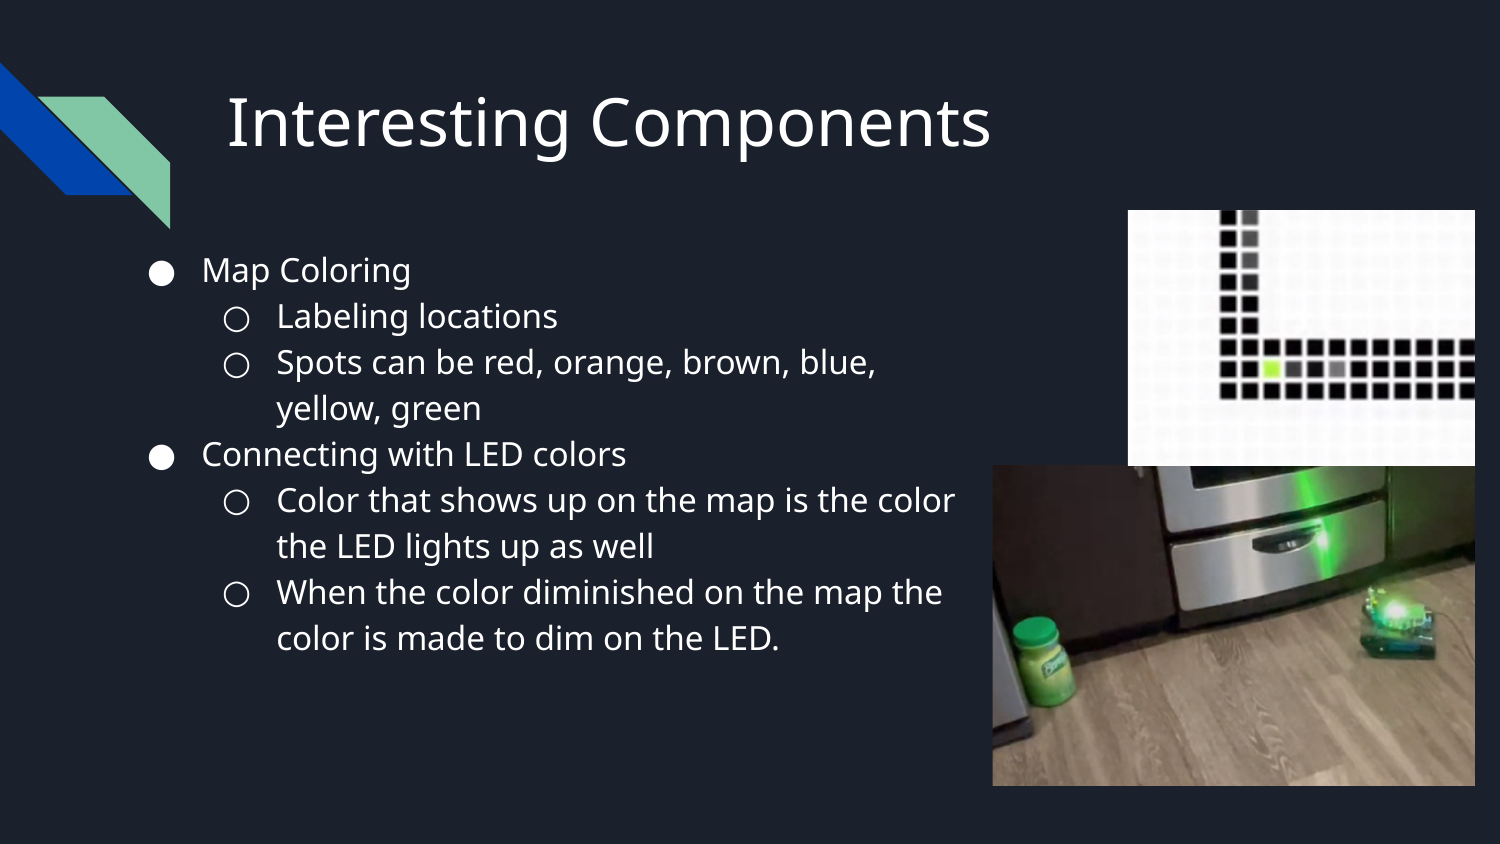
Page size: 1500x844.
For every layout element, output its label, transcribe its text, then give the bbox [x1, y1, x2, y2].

picture [992, 210, 1475, 786]
title Interesting Components [212, 64, 1368, 215]
list Map Coloring Labeling locations Spots can be red, orange, brown, blue, yellow, green Connecting with LED colors Color that shows up on the map is the color the LED lights up as well When the color diminished on the map the color is made to dim on the LED. [111, 228, 993, 844]
